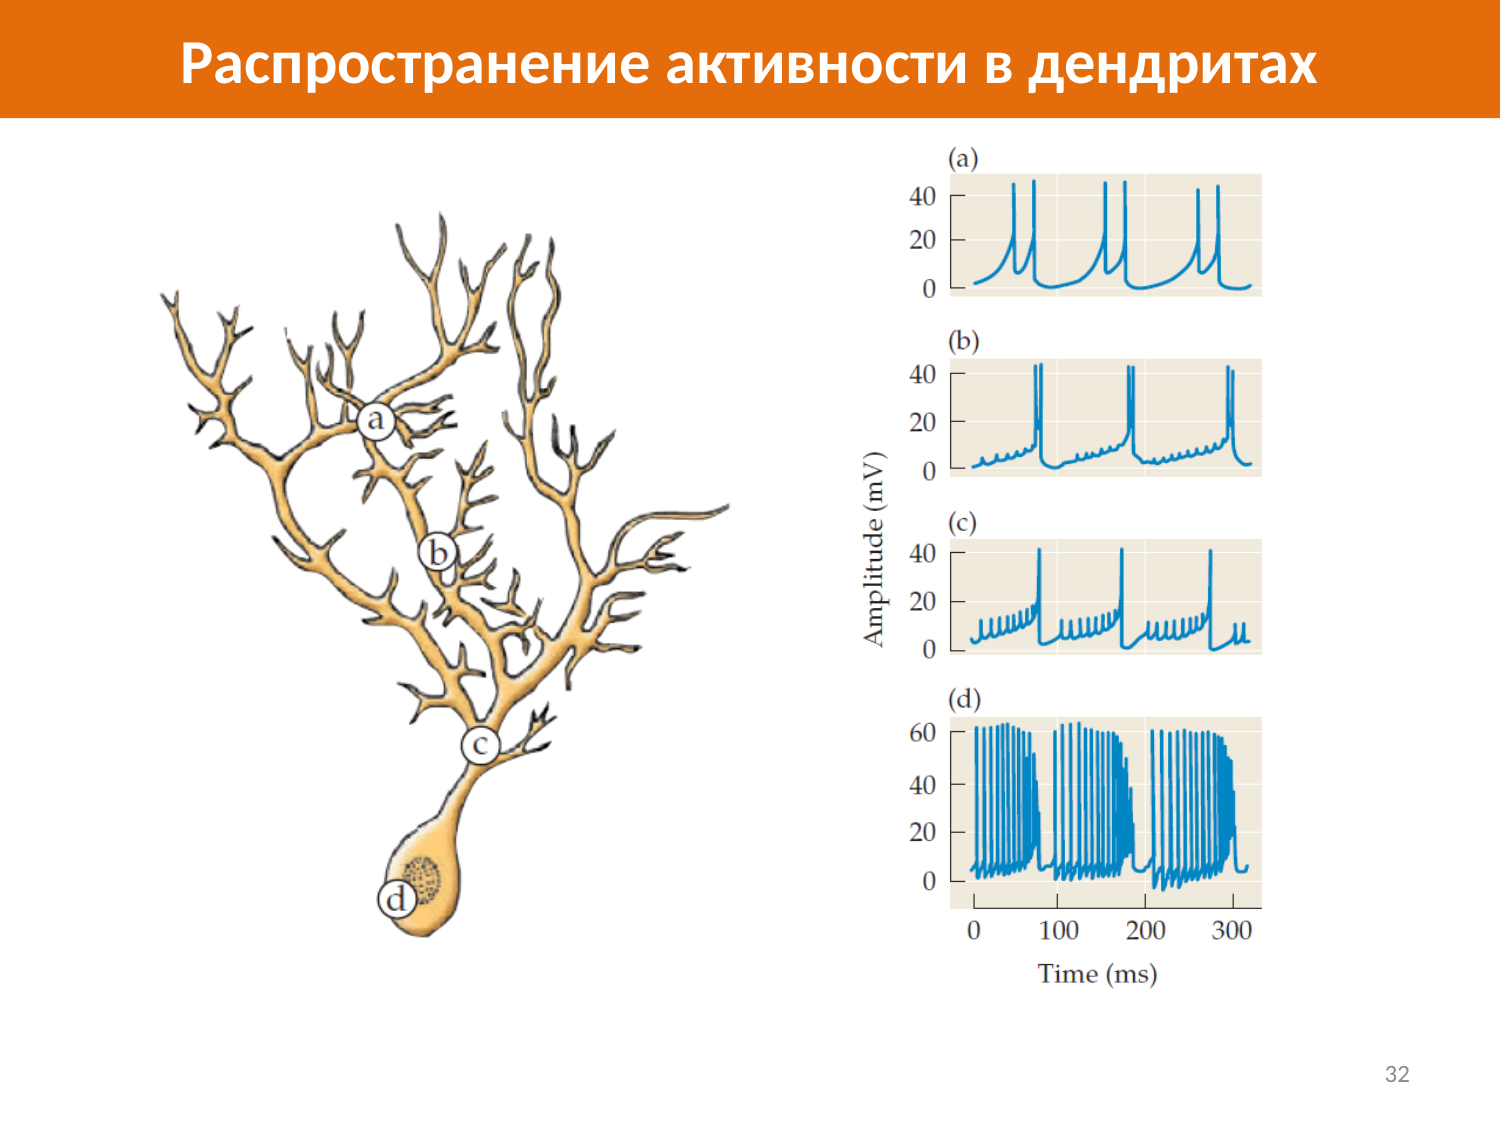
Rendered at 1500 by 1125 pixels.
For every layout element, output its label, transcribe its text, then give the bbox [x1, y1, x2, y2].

slide_number 32 [1074, 1042, 1425, 1103]
picture [861, 127, 1289, 998]
title Распространение активности в дендритах [0, 0, 1500, 119]
picture [154, 179, 748, 972]
